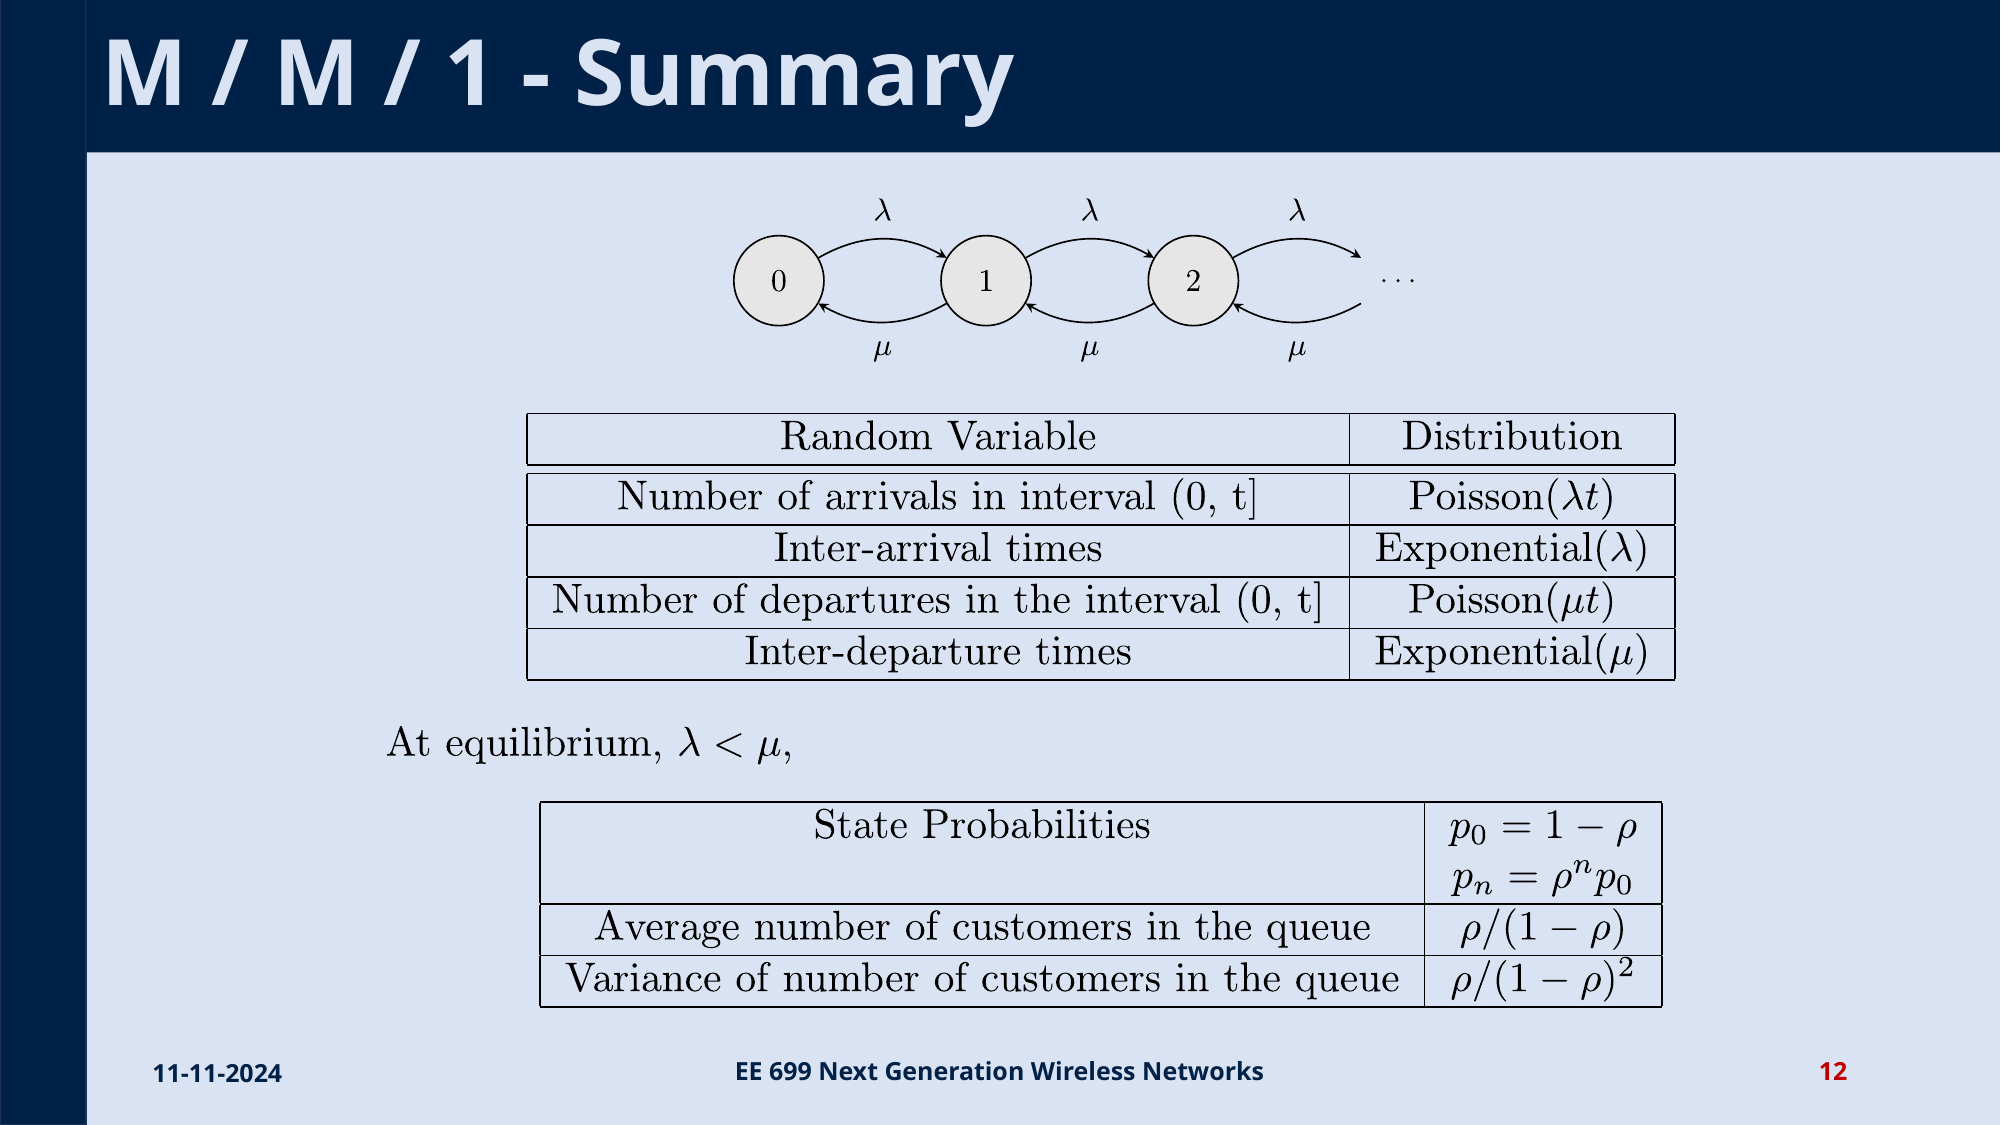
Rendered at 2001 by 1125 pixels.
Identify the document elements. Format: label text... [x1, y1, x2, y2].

title M / M / 1 - Summary [86, 0, 2000, 153]
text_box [386, 412, 1676, 1008]
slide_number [137, 1042, 588, 1103]
footer EE 699 Next Generation Wireless Networks [662, 1042, 1338, 1103]
slide_number 12 [1412, 1042, 1863, 1103]
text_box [733, 198, 1414, 362]
